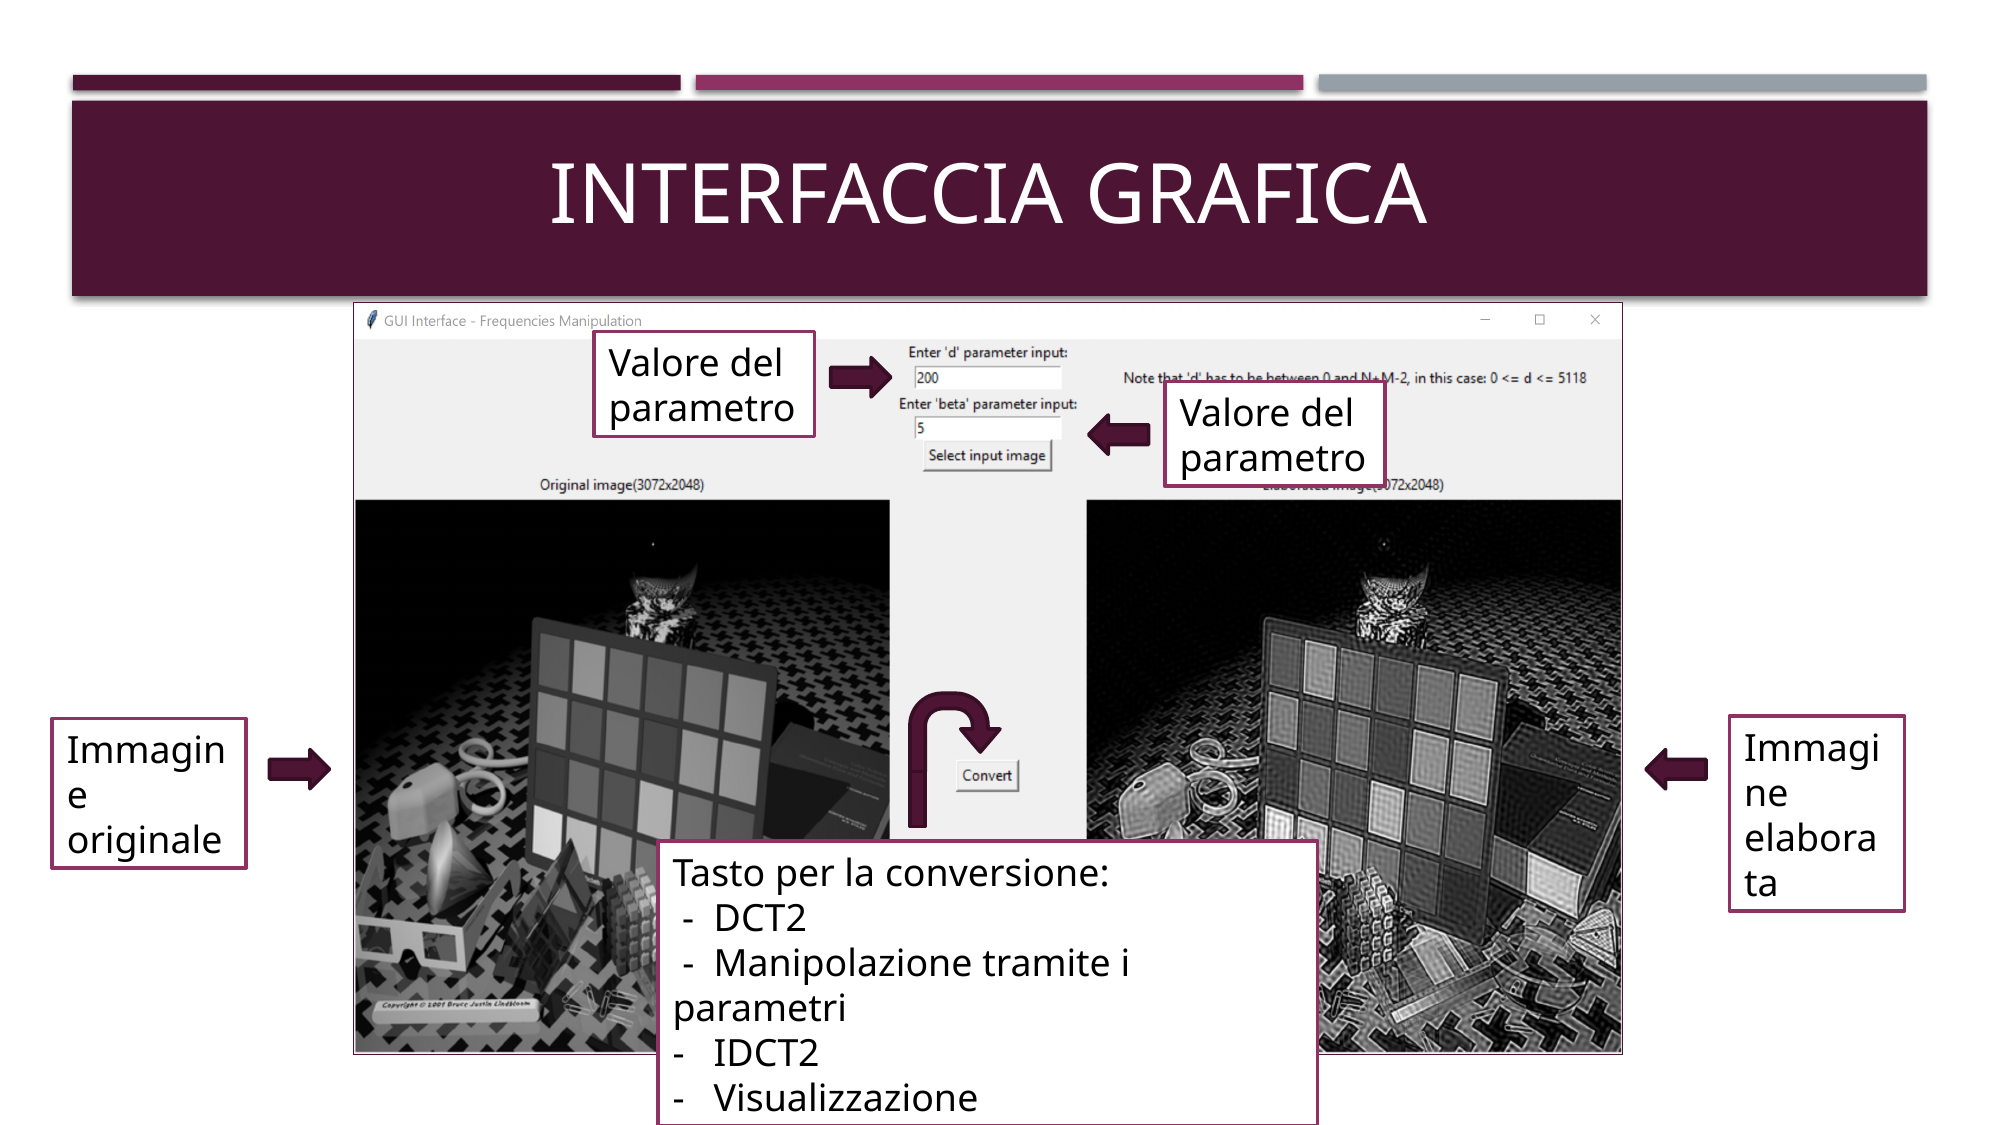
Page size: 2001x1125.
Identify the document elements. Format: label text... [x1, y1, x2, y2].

text_box [267, 747, 331, 791]
text_box Tasto per la conversione: - DCT2 - Manipolazione tramite i parametri - IDCT2 - Visualizzazione [656, 1066, 1319, 1125]
title Interfaccia grafica [95, 115, 1905, 248]
text_box Immagine originale [50, 717, 248, 870]
text_box [1644, 747, 1708, 791]
picture [352, 302, 1623, 1056]
text_box Immagine elaborata [1728, 714, 1906, 913]
